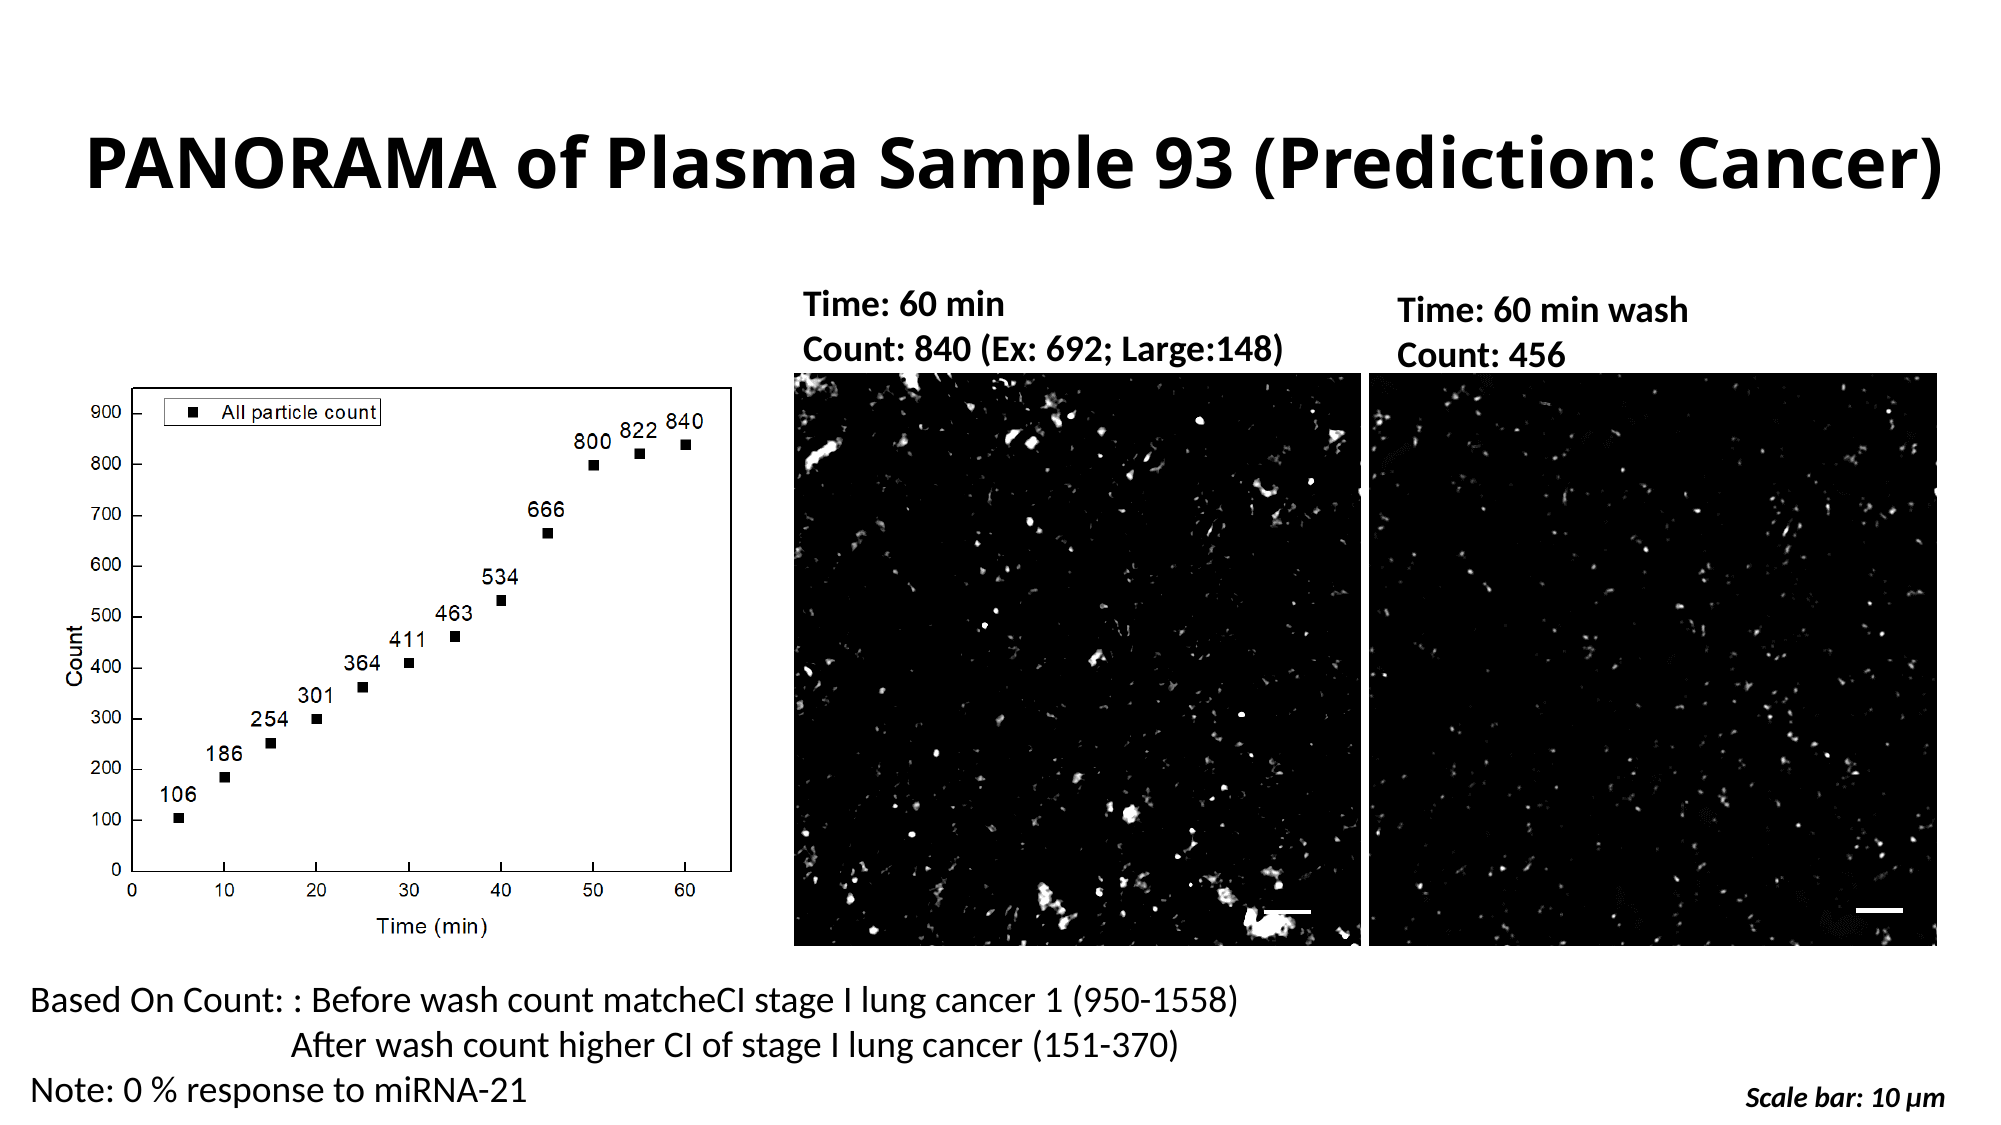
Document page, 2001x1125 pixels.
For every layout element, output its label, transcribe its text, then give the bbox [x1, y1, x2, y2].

text_box Time: 60 min Count: 840 (Ex: 692; Large:148) [788, 271, 1361, 377]
picture [794, 373, 1361, 946]
picture [54, 373, 746, 946]
text_box Time: 60 min wash Count: 456 [1382, 277, 1884, 373]
text_box Scale bar: 10 µm [1833, 1070, 2000, 1121]
text_box PANORAMA of Plasma Sample 93 (Prediction: Cancer) [70, 82, 2000, 249]
text_box Based On Count: : Before wash count matcheCI stage I lung cancer 1 (950-1558) After wash count higher CI of stage I lung cancer (151-370) Note: 0 % response to miRNA-21 [15, 967, 1833, 1125]
picture [1369, 373, 1937, 946]
